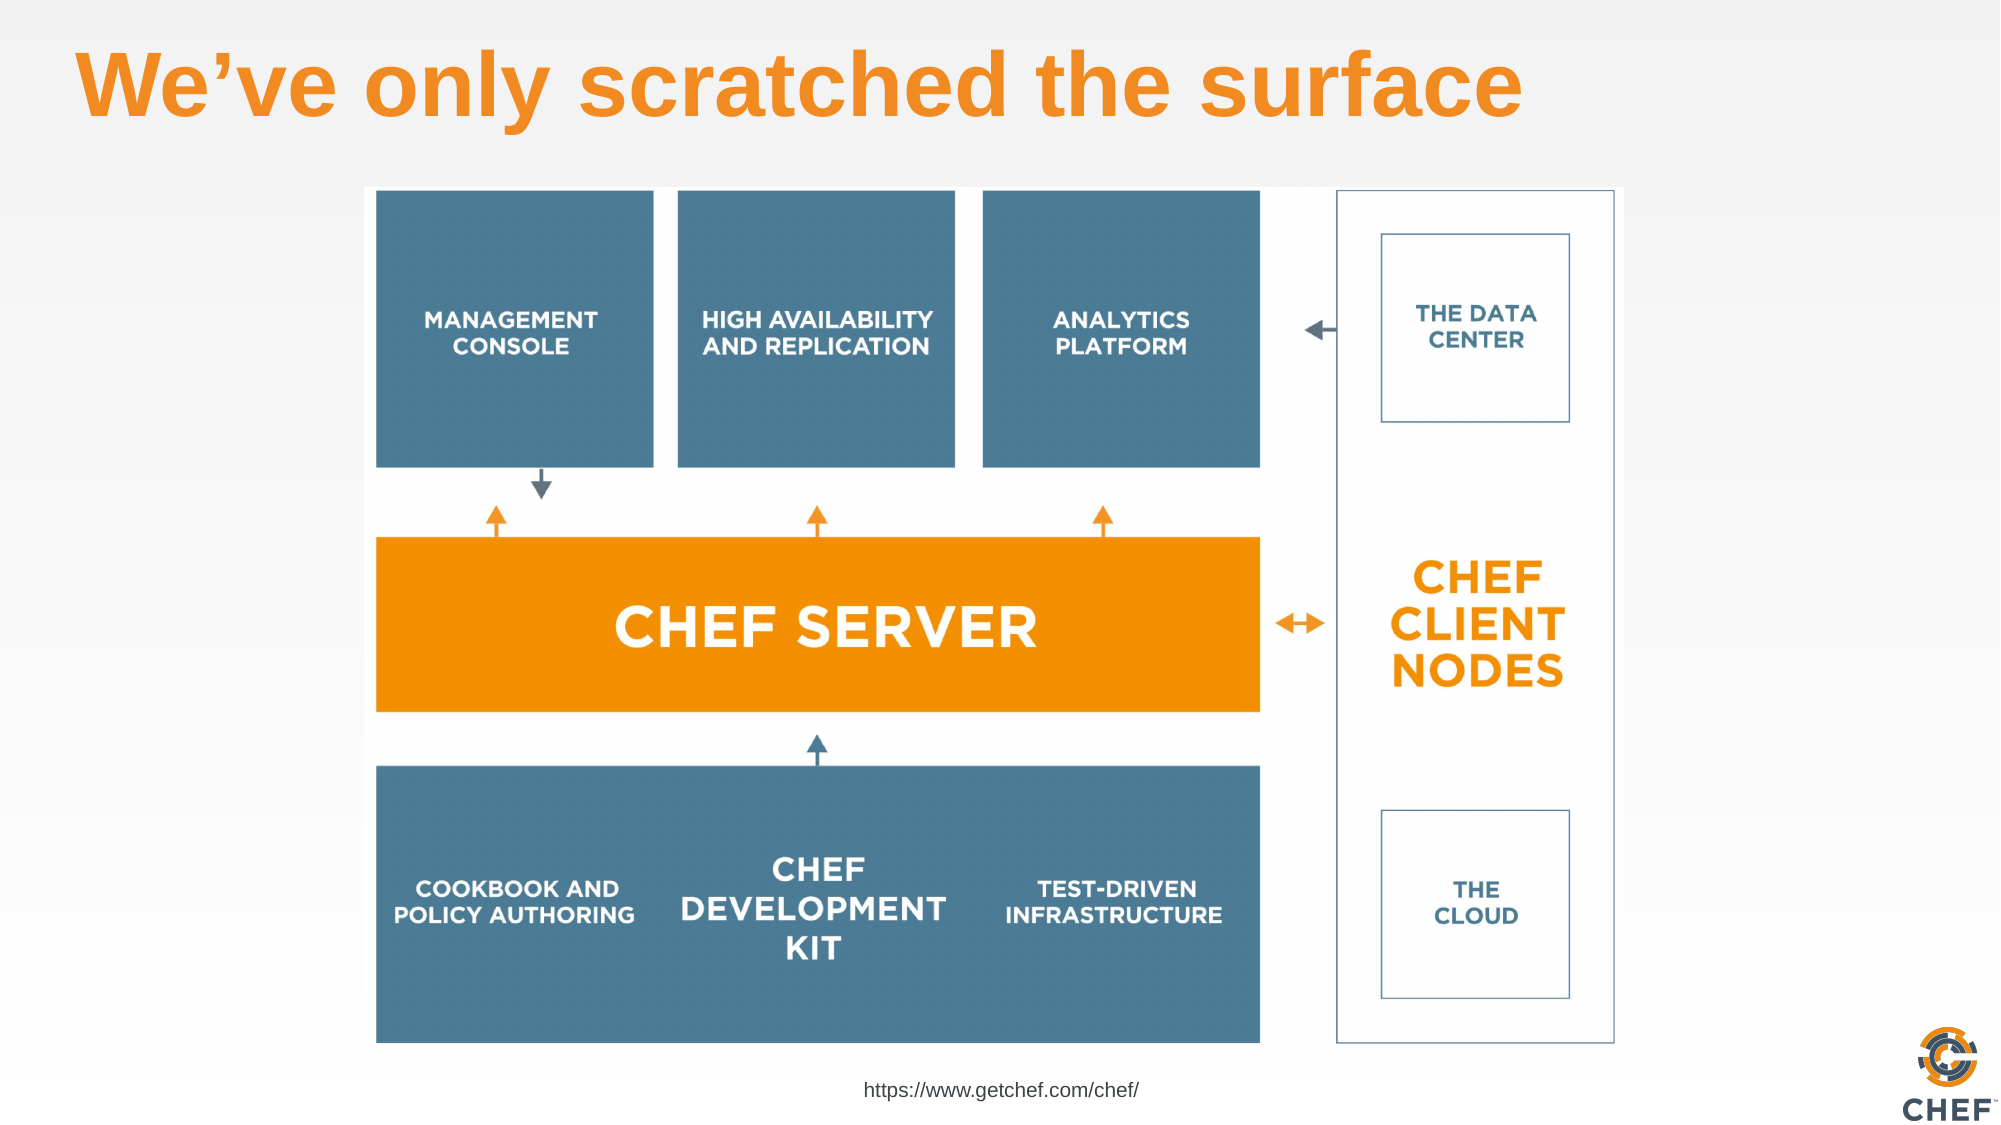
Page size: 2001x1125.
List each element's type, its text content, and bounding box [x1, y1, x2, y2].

title We’ve only scratched the surface [75, 37, 1913, 140]
list https://www.getchef.com/chef/ [753, 1076, 1250, 1125]
picture [74, 187, 1998, 1121]
